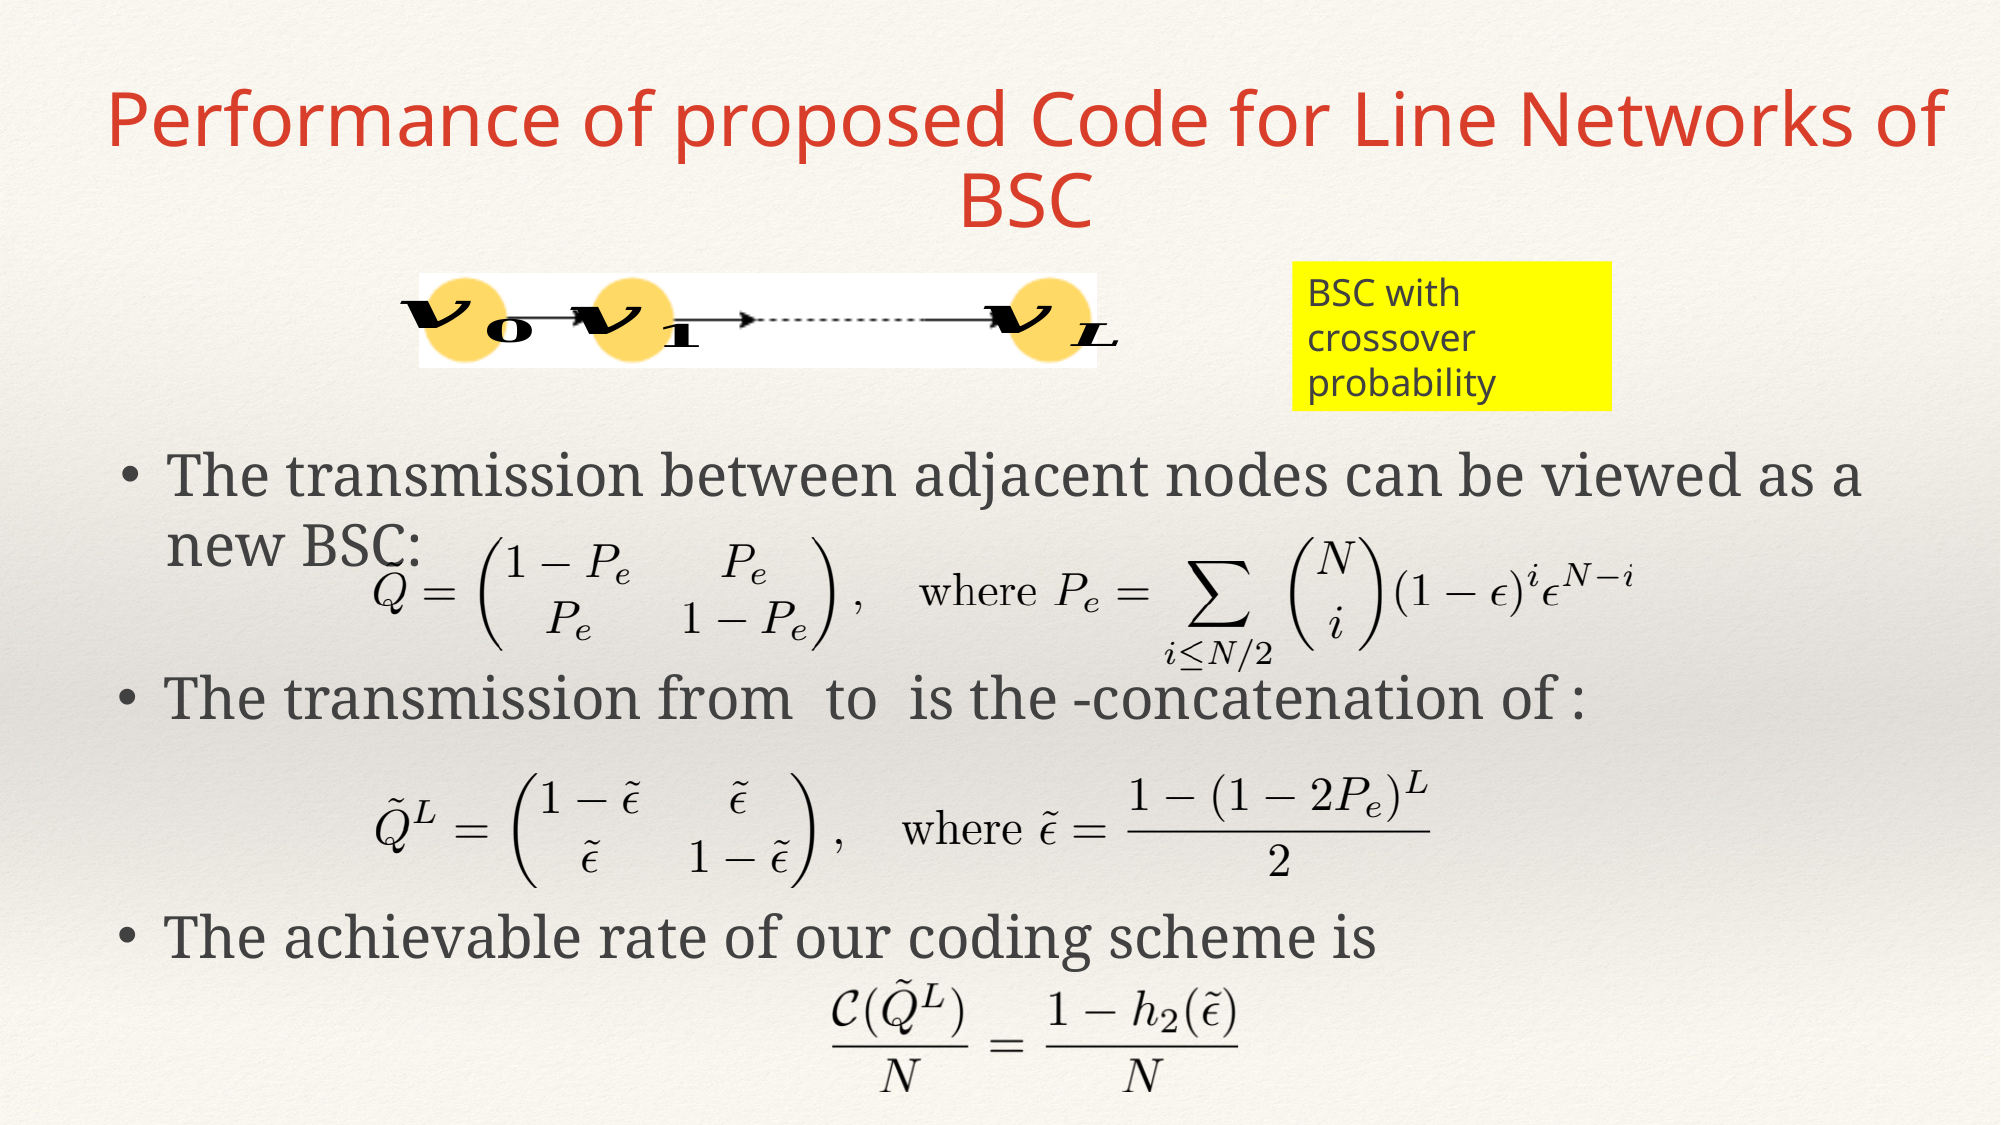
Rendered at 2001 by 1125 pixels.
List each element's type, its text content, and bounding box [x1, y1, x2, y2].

title Performance of proposed Code for Line Networks of BSC [77, 91, 1976, 234]
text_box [104, 430, 2000, 672]
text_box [397, 273, 1119, 368]
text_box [102, 892, 1410, 1093]
picture [0, 0, 2001, 1125]
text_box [102, 653, 1812, 888]
